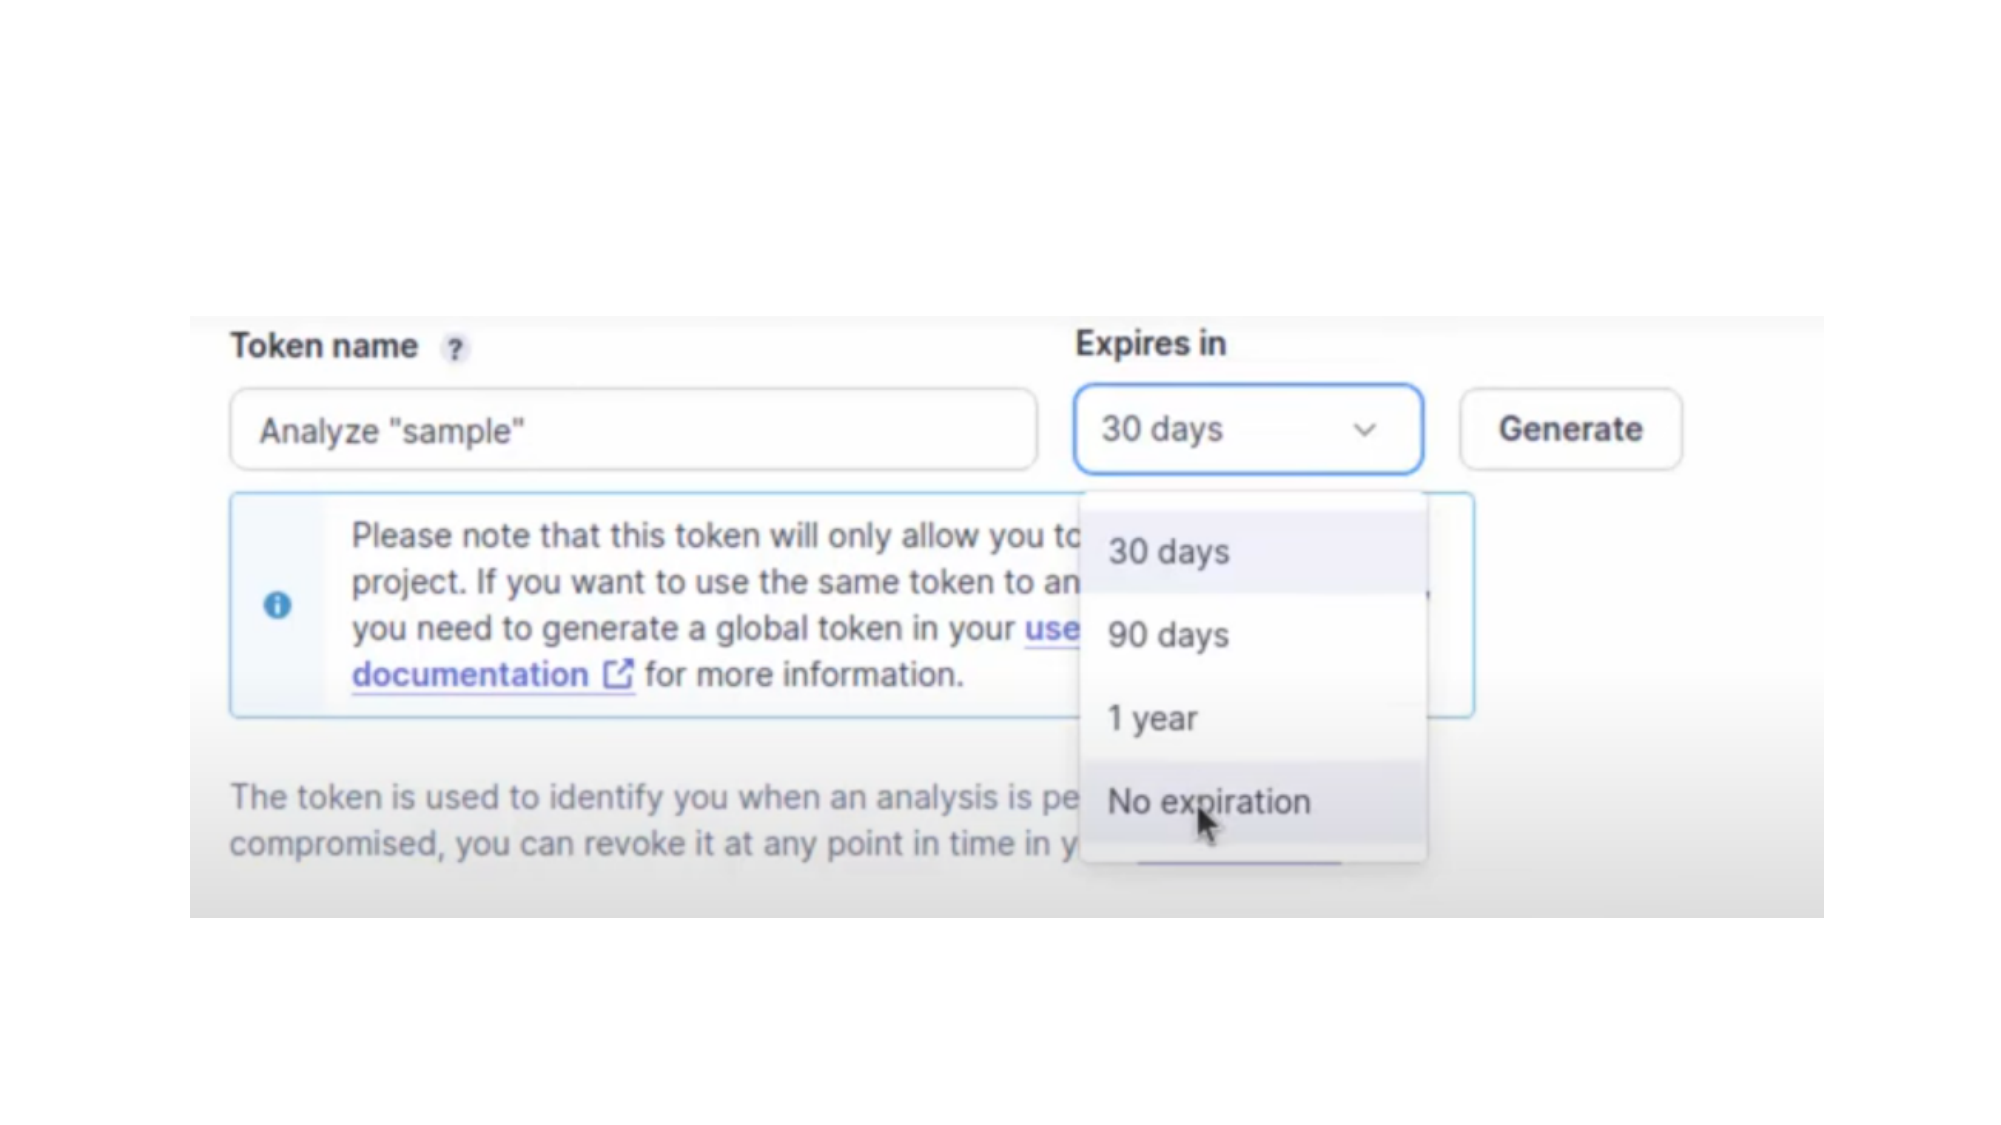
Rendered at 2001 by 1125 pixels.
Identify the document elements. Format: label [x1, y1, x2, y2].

picture [190, 316, 1824, 918]
